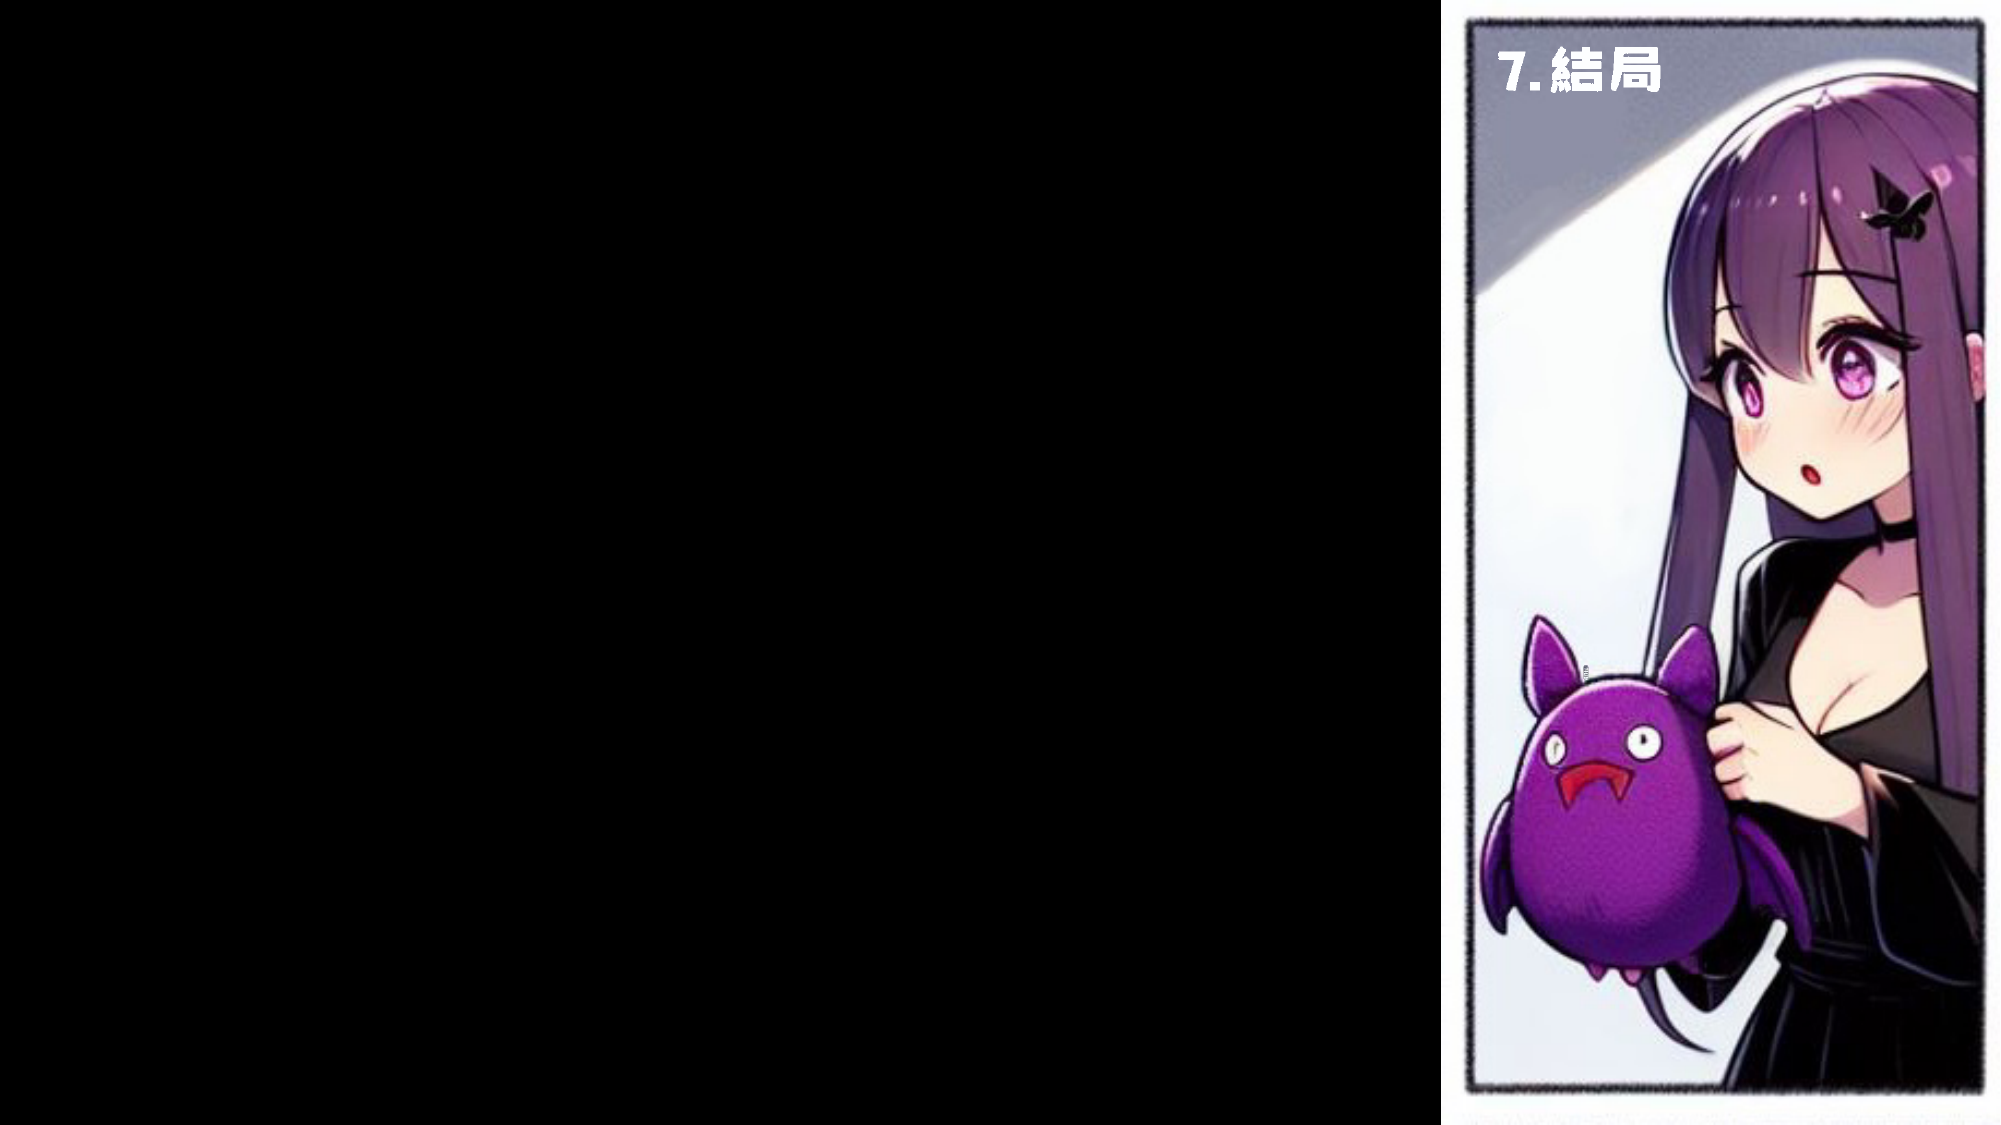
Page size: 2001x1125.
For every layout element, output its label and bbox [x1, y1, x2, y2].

picture [1441, 0, 2000, 1125]
